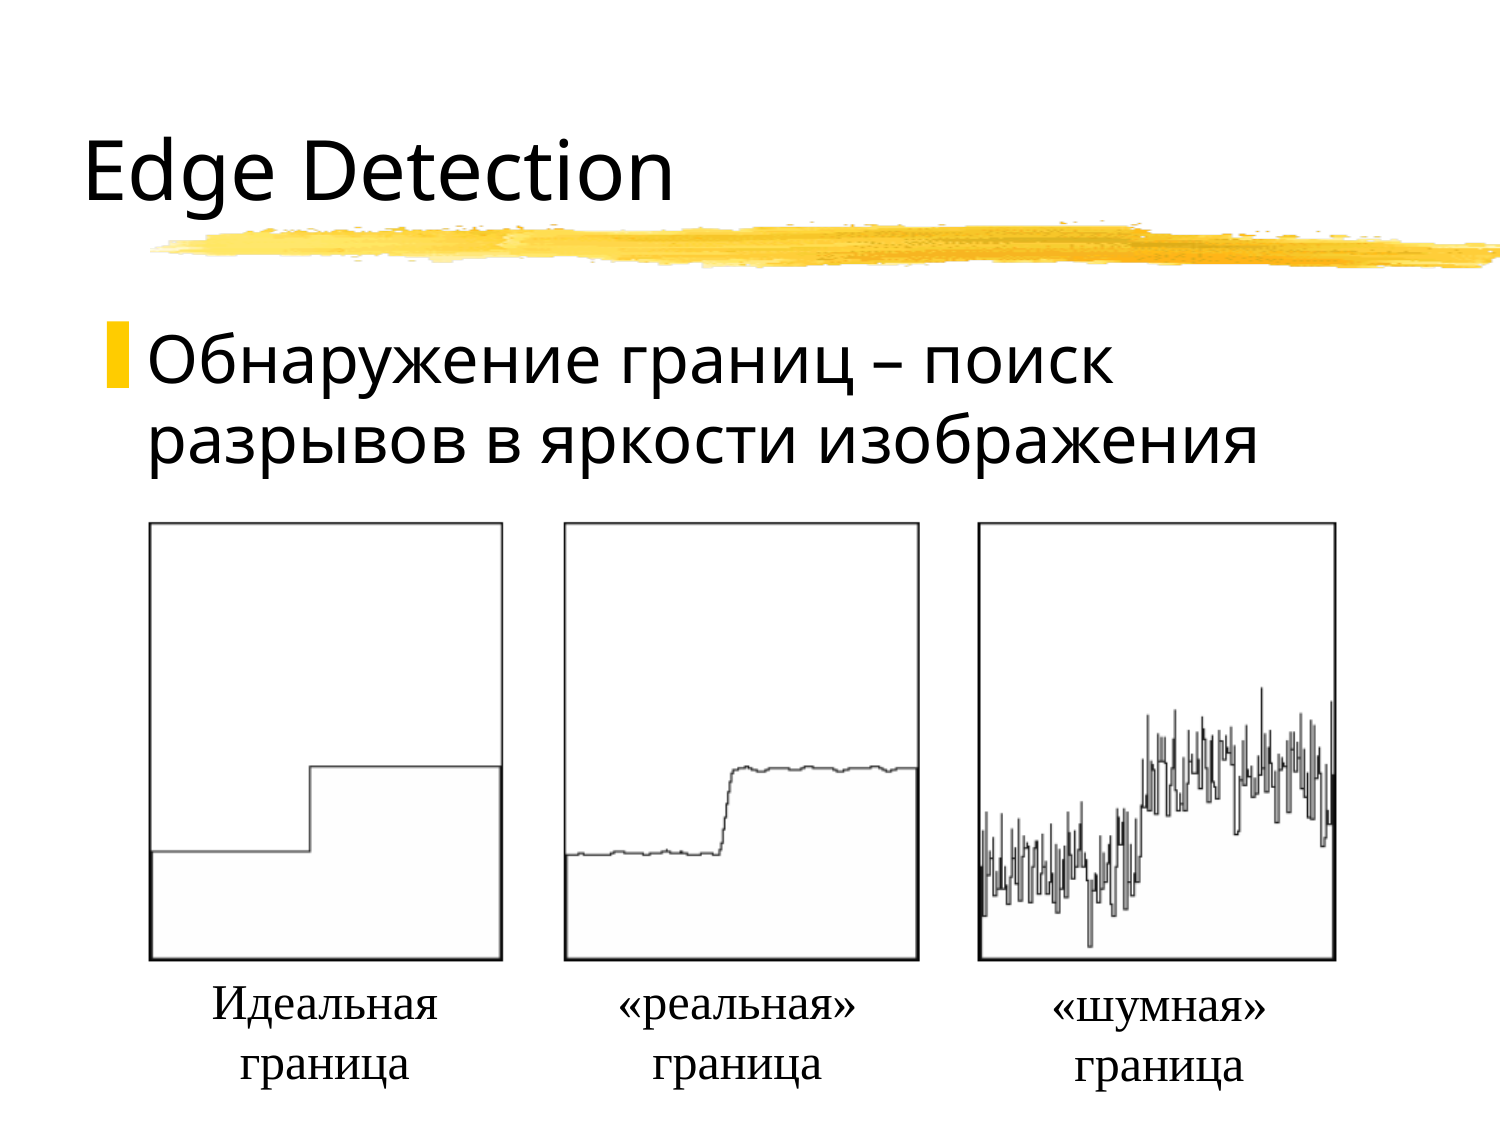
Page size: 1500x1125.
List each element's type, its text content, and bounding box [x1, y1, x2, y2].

list Обнаружение границ – поиск разрывов в яркости изображения [74, 309, 1417, 538]
text_box «реальная» граница [562, 981, 913, 1098]
text_box «шумная» граница [984, 981, 1335, 1099]
title Edge Detection [66, 37, 1342, 226]
picture [150, 215, 1500, 279]
picture [137, 512, 1351, 973]
text_box Идеальная граница [150, 981, 500, 1098]
